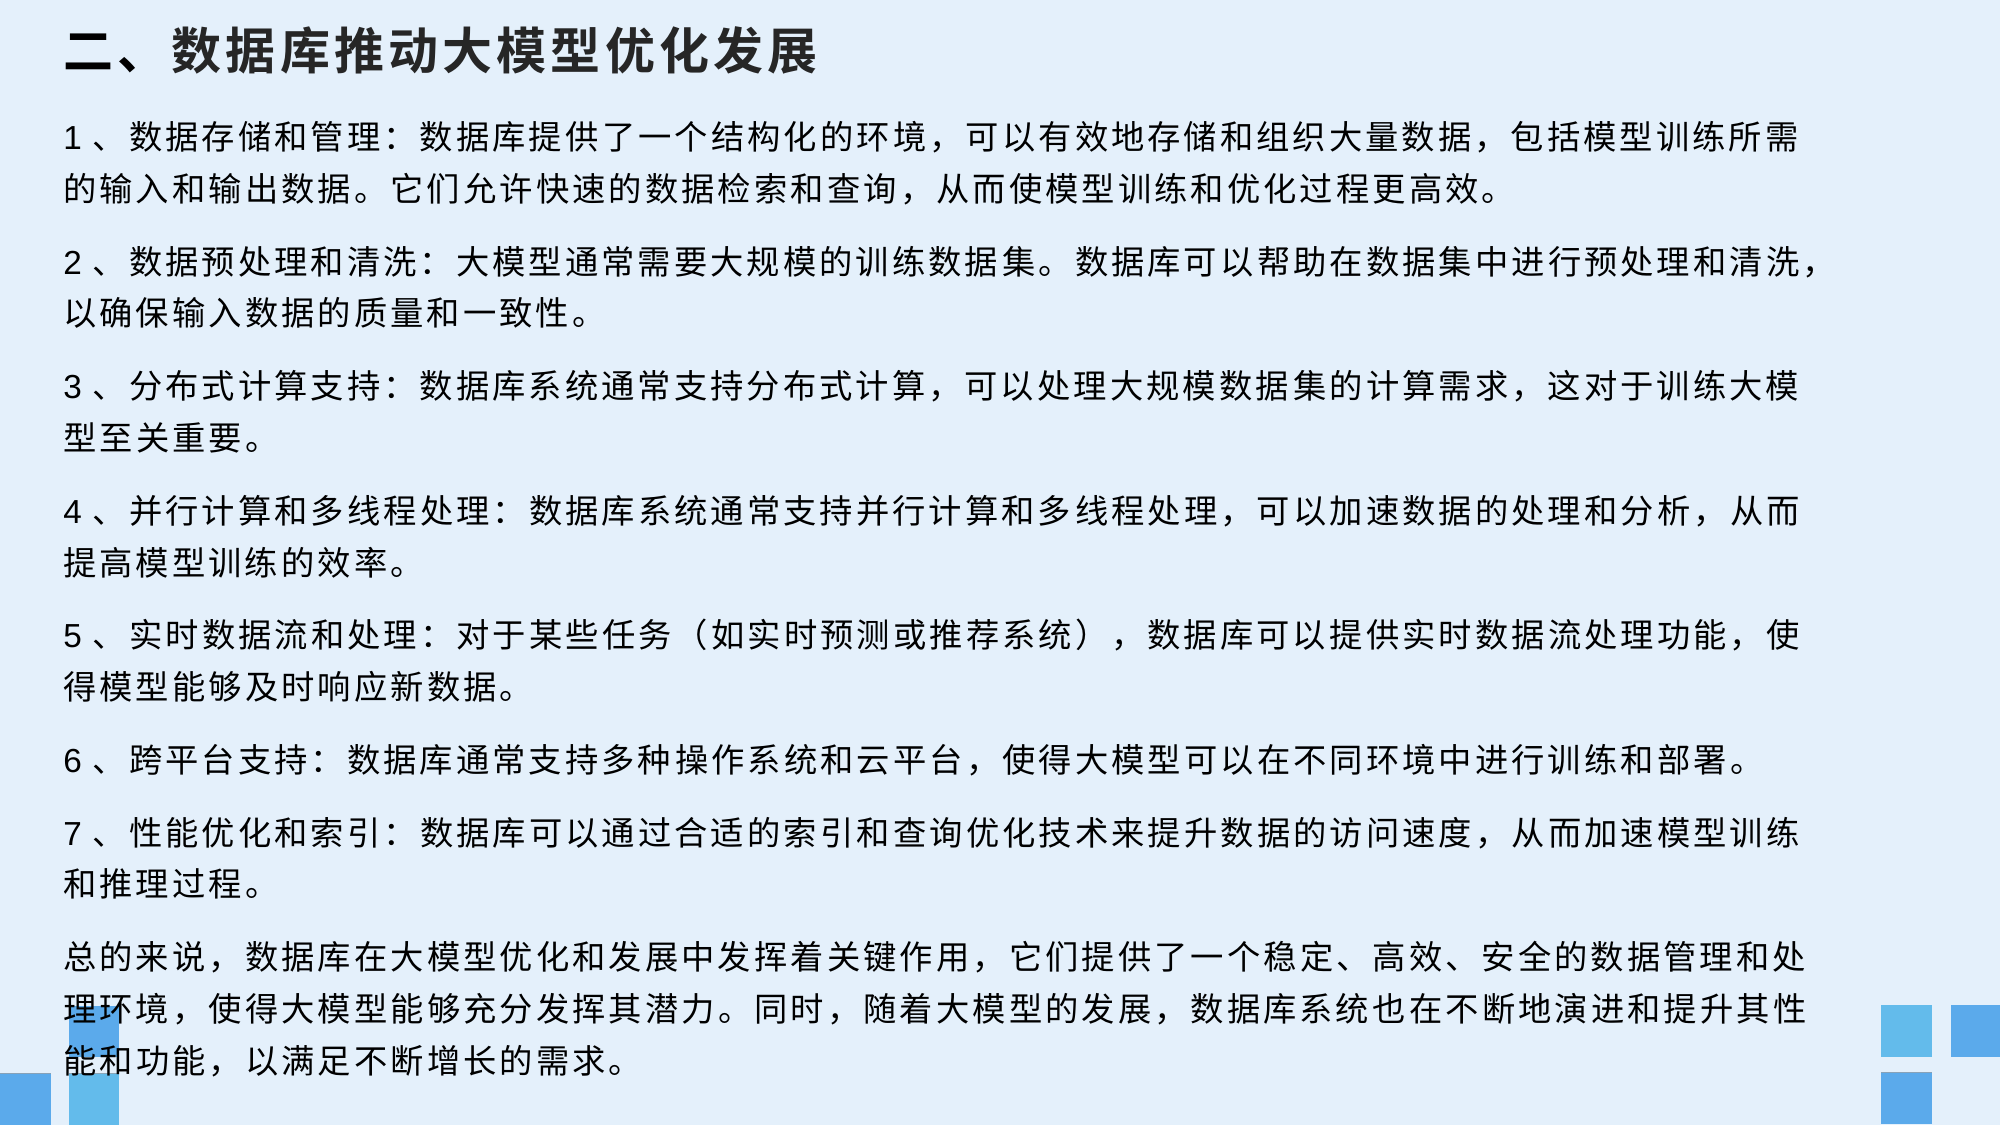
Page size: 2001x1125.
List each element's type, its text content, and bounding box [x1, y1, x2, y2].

picture [0, 1006, 119, 1125]
list 1、数据存储和管理：数据库提供了一个结构化的环境，可以有效地存储和组织大量数据，包括模型训练所需的输入和输出数据。它们允许快速的数据检索和查询，从而使模型训练和优化过程更高效。 2、数据预处理和清洗：大模型通常需要大规模的训练数据集。数据库可以帮助在数据集中进行预处理和清洗，以确保输入数据的质量和一致性。 3、分布式计算支持：数据库系统通常支持分布式计算，可以处理大规模数据集的计算需求，这对于训练大模型至关重要。 4、并行计算和多线程处理：数据库系统通常支持并行计算和多线程处理，可以加速数据的处理和分析，从而提高模型训练的效率。 5、实时数据流和处理：对于某些任务（如实时预测或推荐系统），数据库可以提供实时数据流处理功能，使得模型能够及时响应新数据。 6、跨平台支持：数据库通常支持多种操作系统和云平台，使得大模型可以在不同环境中进行训练和部署。 7、性能优化和索引：数据库可以通过合适的索引和查询优化技术来提升数据的访问速度，从而加速模型训练和推理过程。 总的来说，数据库在大模型优化和发展中发挥着关键作用，它们提供了一个稳定、高效、安全的数据管理和处理环境，使得大模型能够充分发挥其潜力。同时，随着大模型的发展，数据库系统也在不断地演进和提升其性能和功能，以满足不断增长的需求。 [48, 96, 1829, 1116]
title 二、数据库推动大模型优化发展 [48, 12, 1829, 86]
picture [1881, 1005, 2000, 1124]
